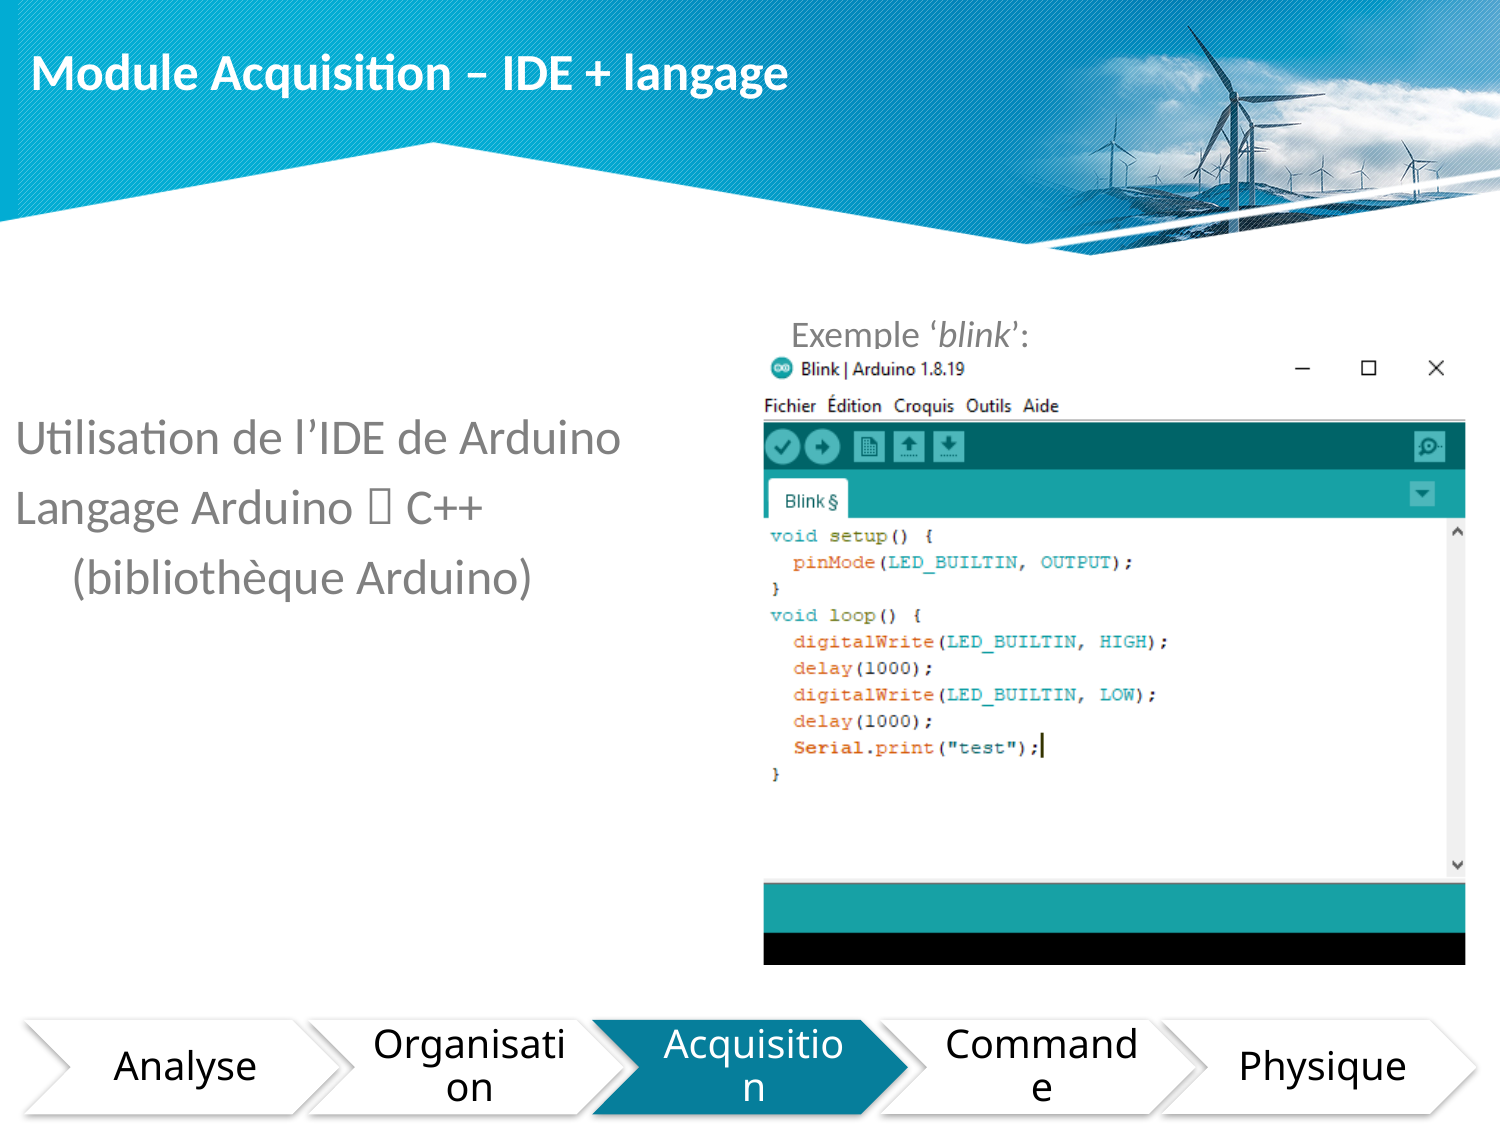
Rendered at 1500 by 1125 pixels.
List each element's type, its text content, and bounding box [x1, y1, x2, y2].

text_box Exemple ‘blink’: [776, 302, 1500, 542]
picture [1116, 191, 1134, 196]
picture [0, 0, 1500, 1125]
title Module Acquisition – IDE + langage [15, 4, 1273, 135]
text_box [23, 1019, 1477, 1115]
list Utilisation de l’IDE de Arduino Langage Arduino  C++ (bibliothèque Arduino) [0, 397, 754, 637]
